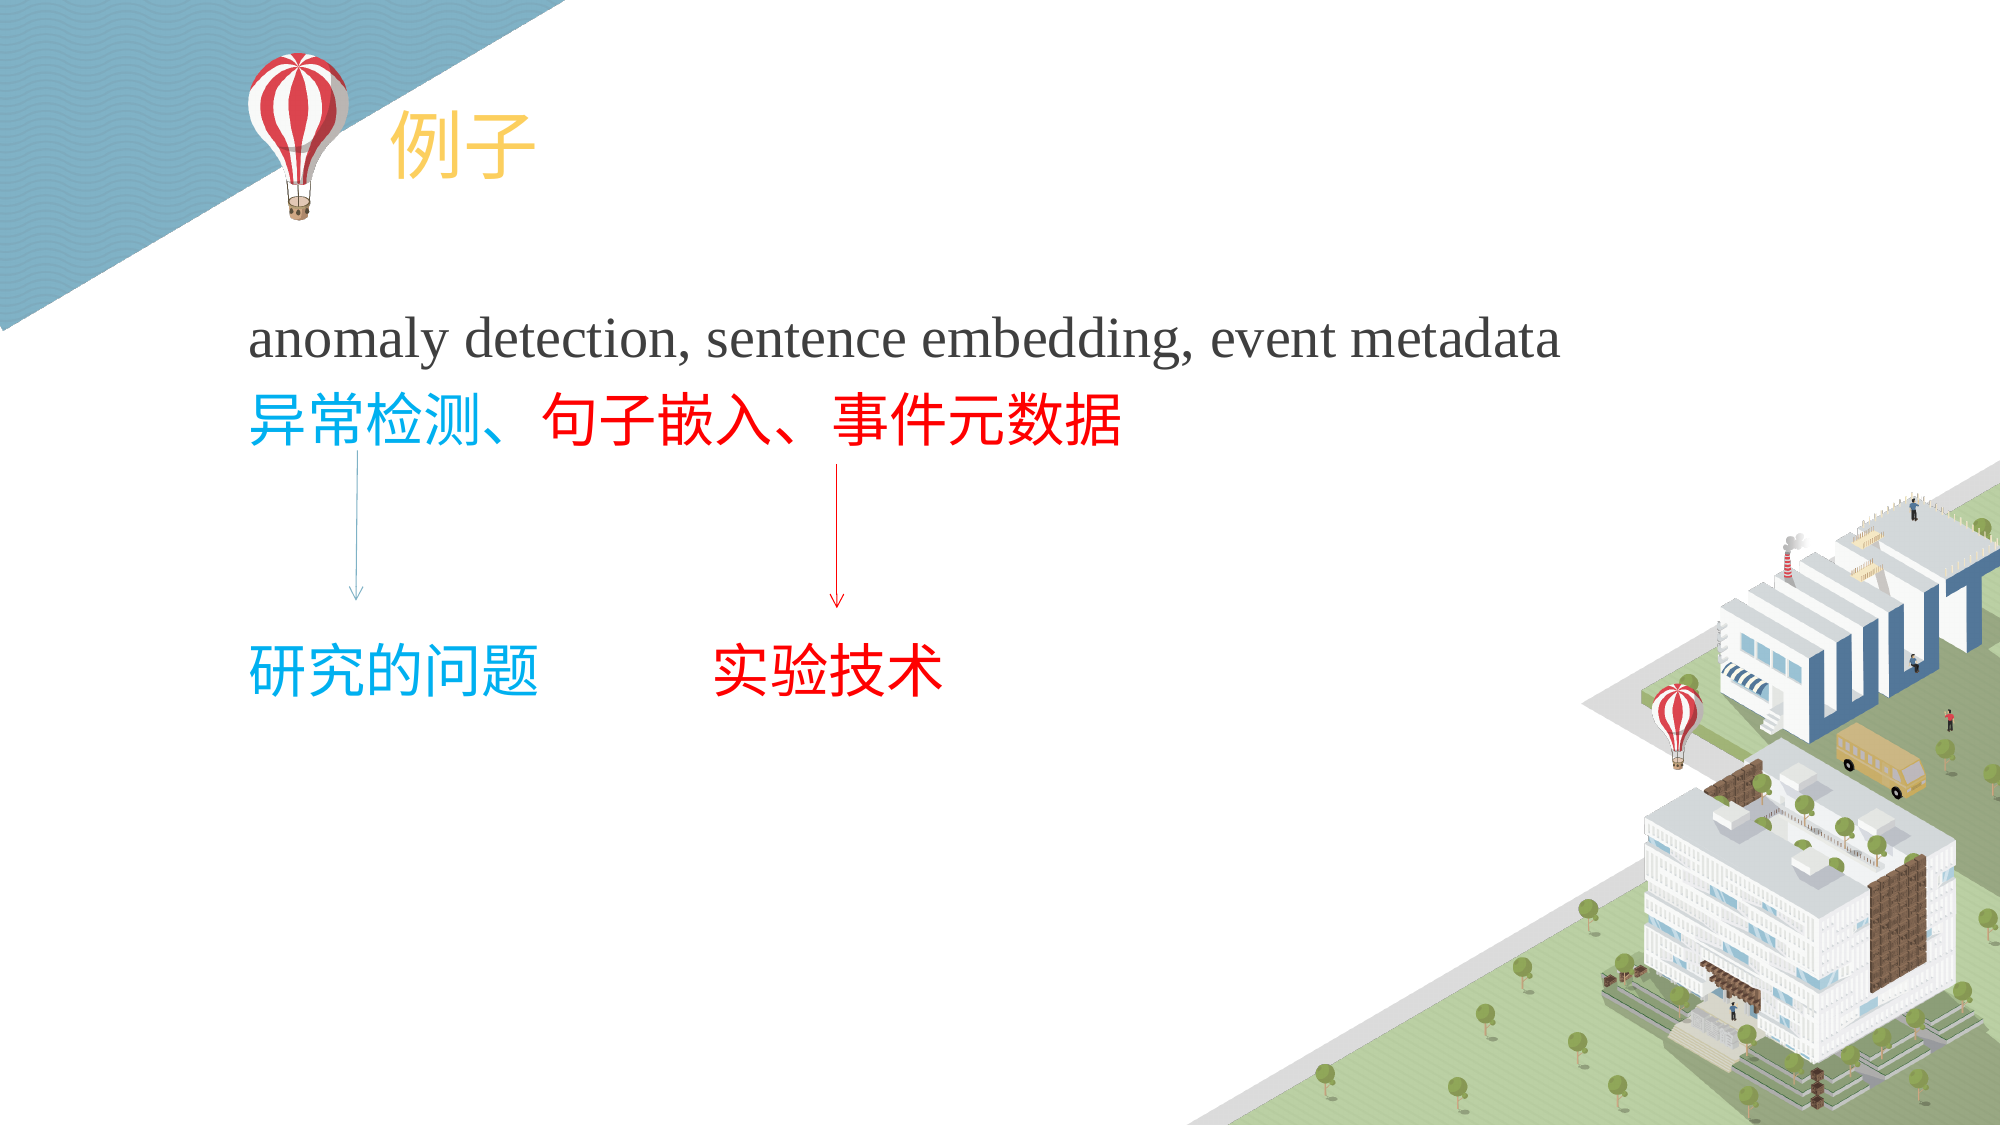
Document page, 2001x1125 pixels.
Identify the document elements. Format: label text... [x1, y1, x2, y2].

title 例子 [373, 85, 1738, 214]
list anomaly detection, sentence embedding, event metadata 异常检测、句子嵌入、事件元数据 研究的问题 实验技术 [233, 299, 1738, 1014]
picture [0, 0, 2000, 1125]
